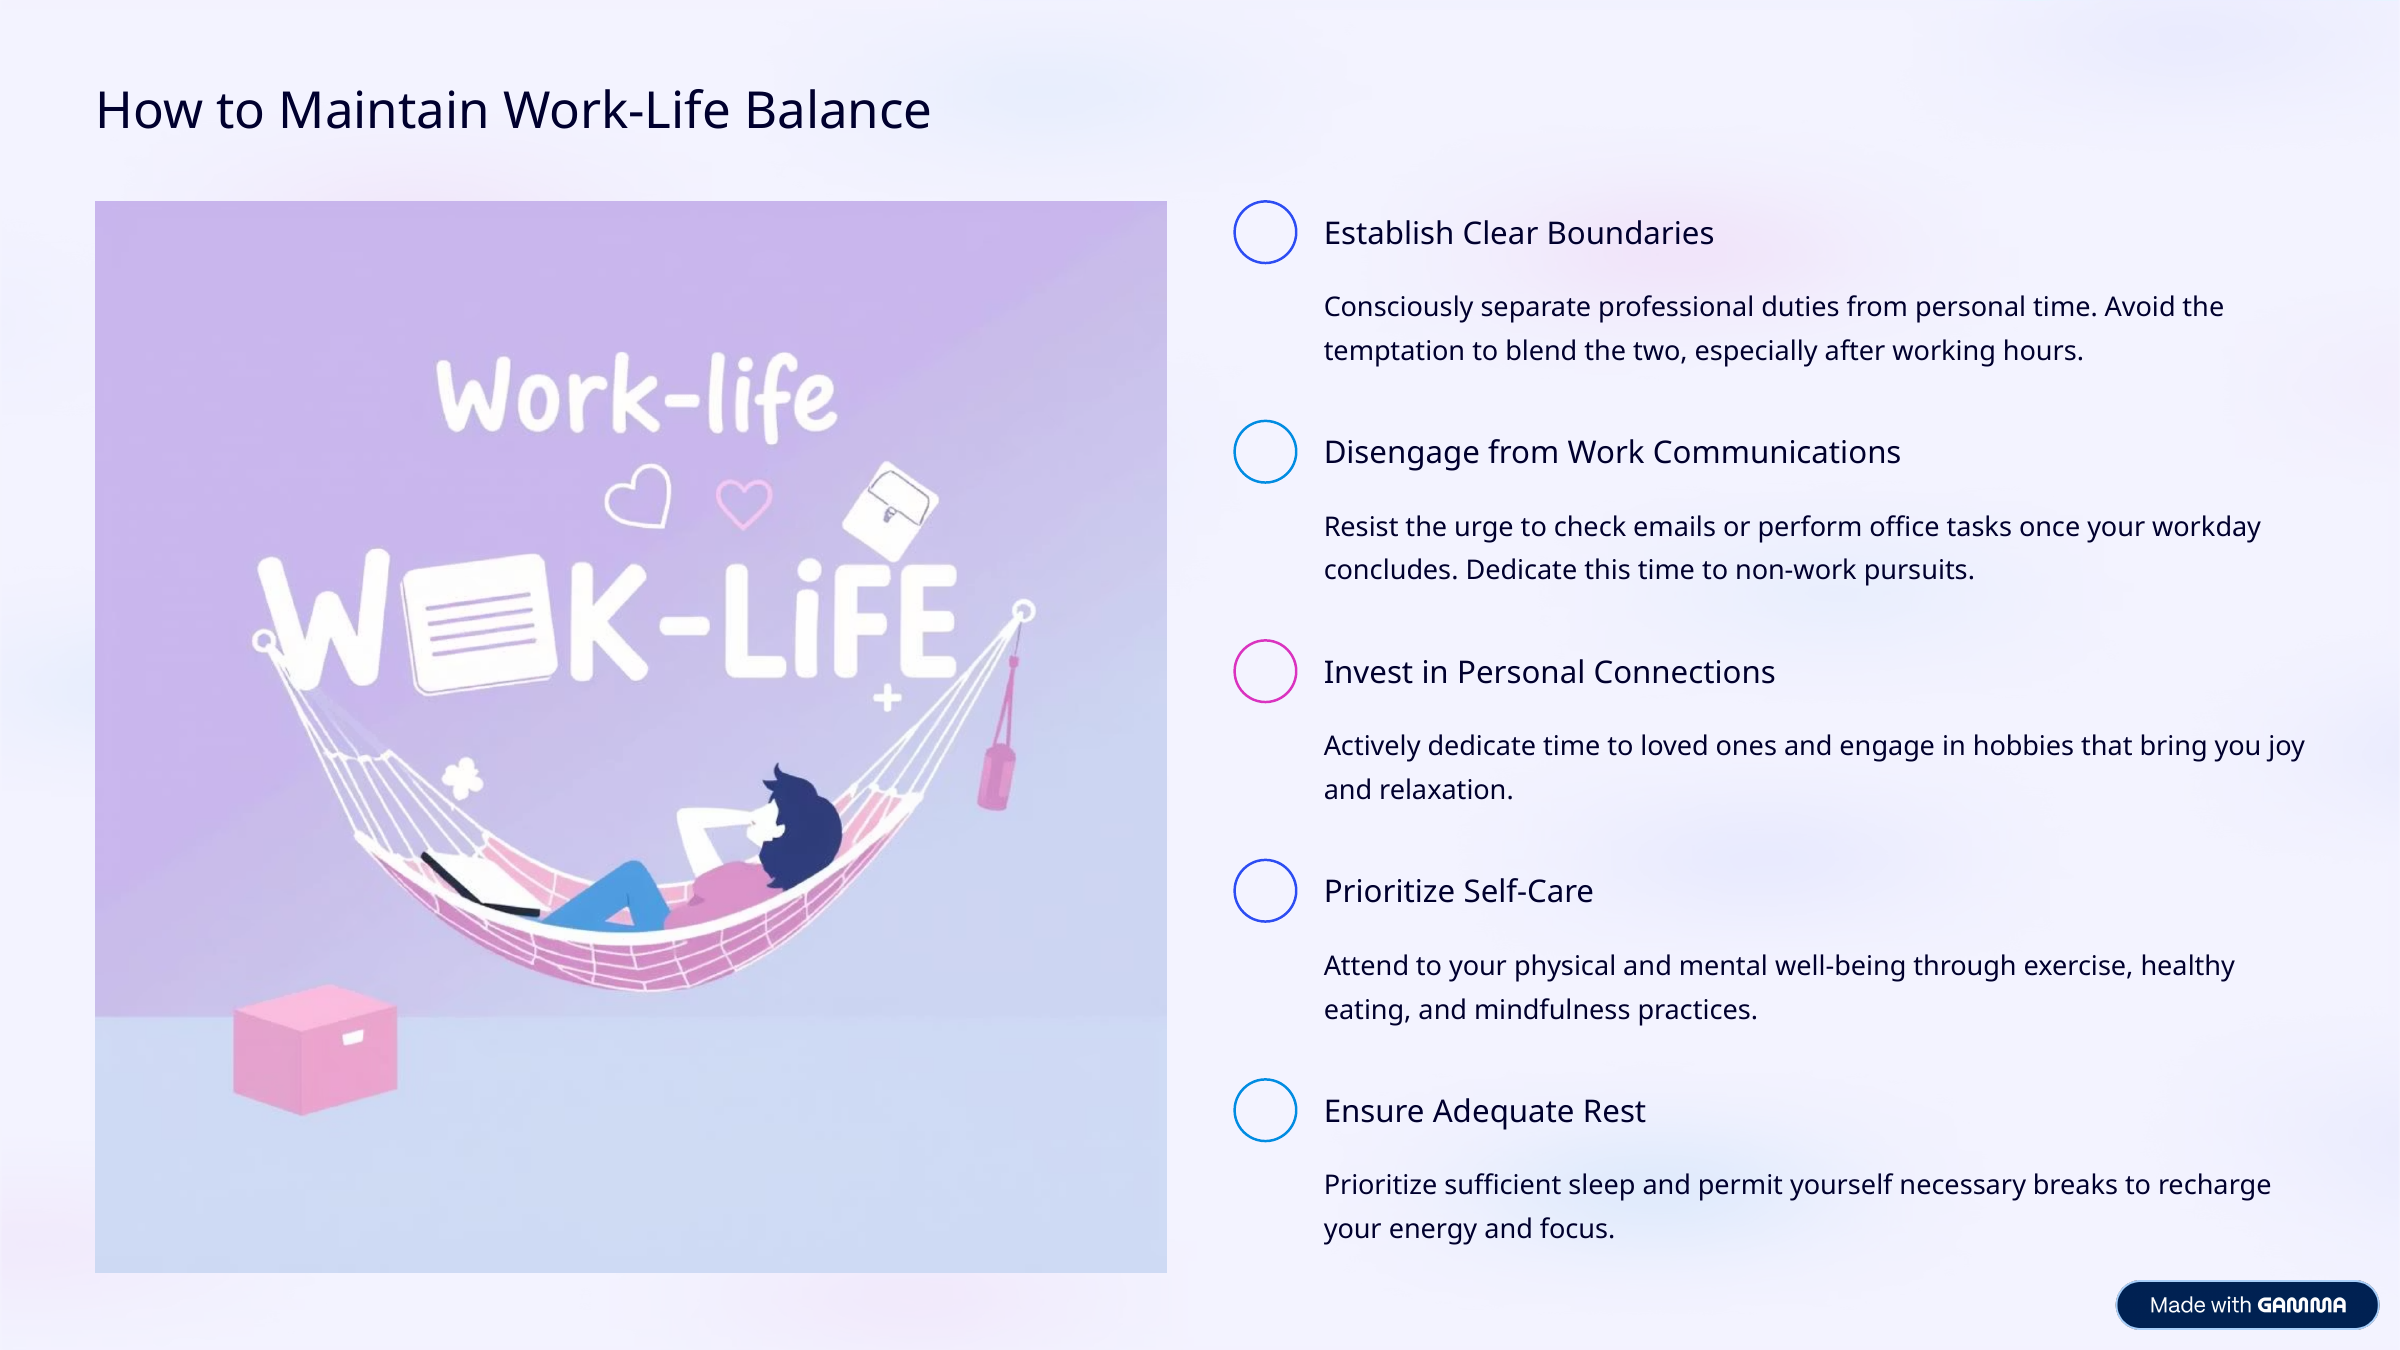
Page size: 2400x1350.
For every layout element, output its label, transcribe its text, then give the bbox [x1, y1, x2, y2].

text_box Consciously separate professional duties from personal time. Avoid the temptation to blend the two, especially after working hours. [1323, 278, 2306, 367]
text_box Invest in Personal Connections [1323, 649, 1773, 690]
text_box Attend to your physical and mental well-being through exercise, healthy eating, and mindfulness practices. [1323, 936, 2306, 1025]
text_box [1234, 640, 1297, 703]
text_box [1234, 420, 1297, 483]
text_box Prioritize sufficient sleep and permit yourself necessary breaks to recharge your energy and focus. [1323, 1156, 2306, 1245]
text_box Resist the urge to check emails or perform office tasks once your workday concludes. Dedicate this time to non-work pursuits. [1323, 497, 2306, 586]
picture [2106, 1271, 2389, 1339]
text_box Disengage from Work Communications [1323, 430, 1899, 471]
text_box Establish Clear Boundaries [1323, 210, 1719, 251]
text_box Ensure Adequate Rest [1323, 1088, 1651, 1130]
text_box [1234, 201, 1297, 264]
text_box Actively dedicate time to loved ones and engage in hobbies that bring you joy and relaxation. [1323, 717, 2306, 806]
picture [95, 201, 1167, 1273]
text_box [1234, 859, 1297, 922]
text_box How to Maintain Work-Life Balance [95, 75, 936, 140]
text_box Prioritize Self-Care [1323, 869, 1646, 910]
text_box [1234, 1079, 1297, 1142]
